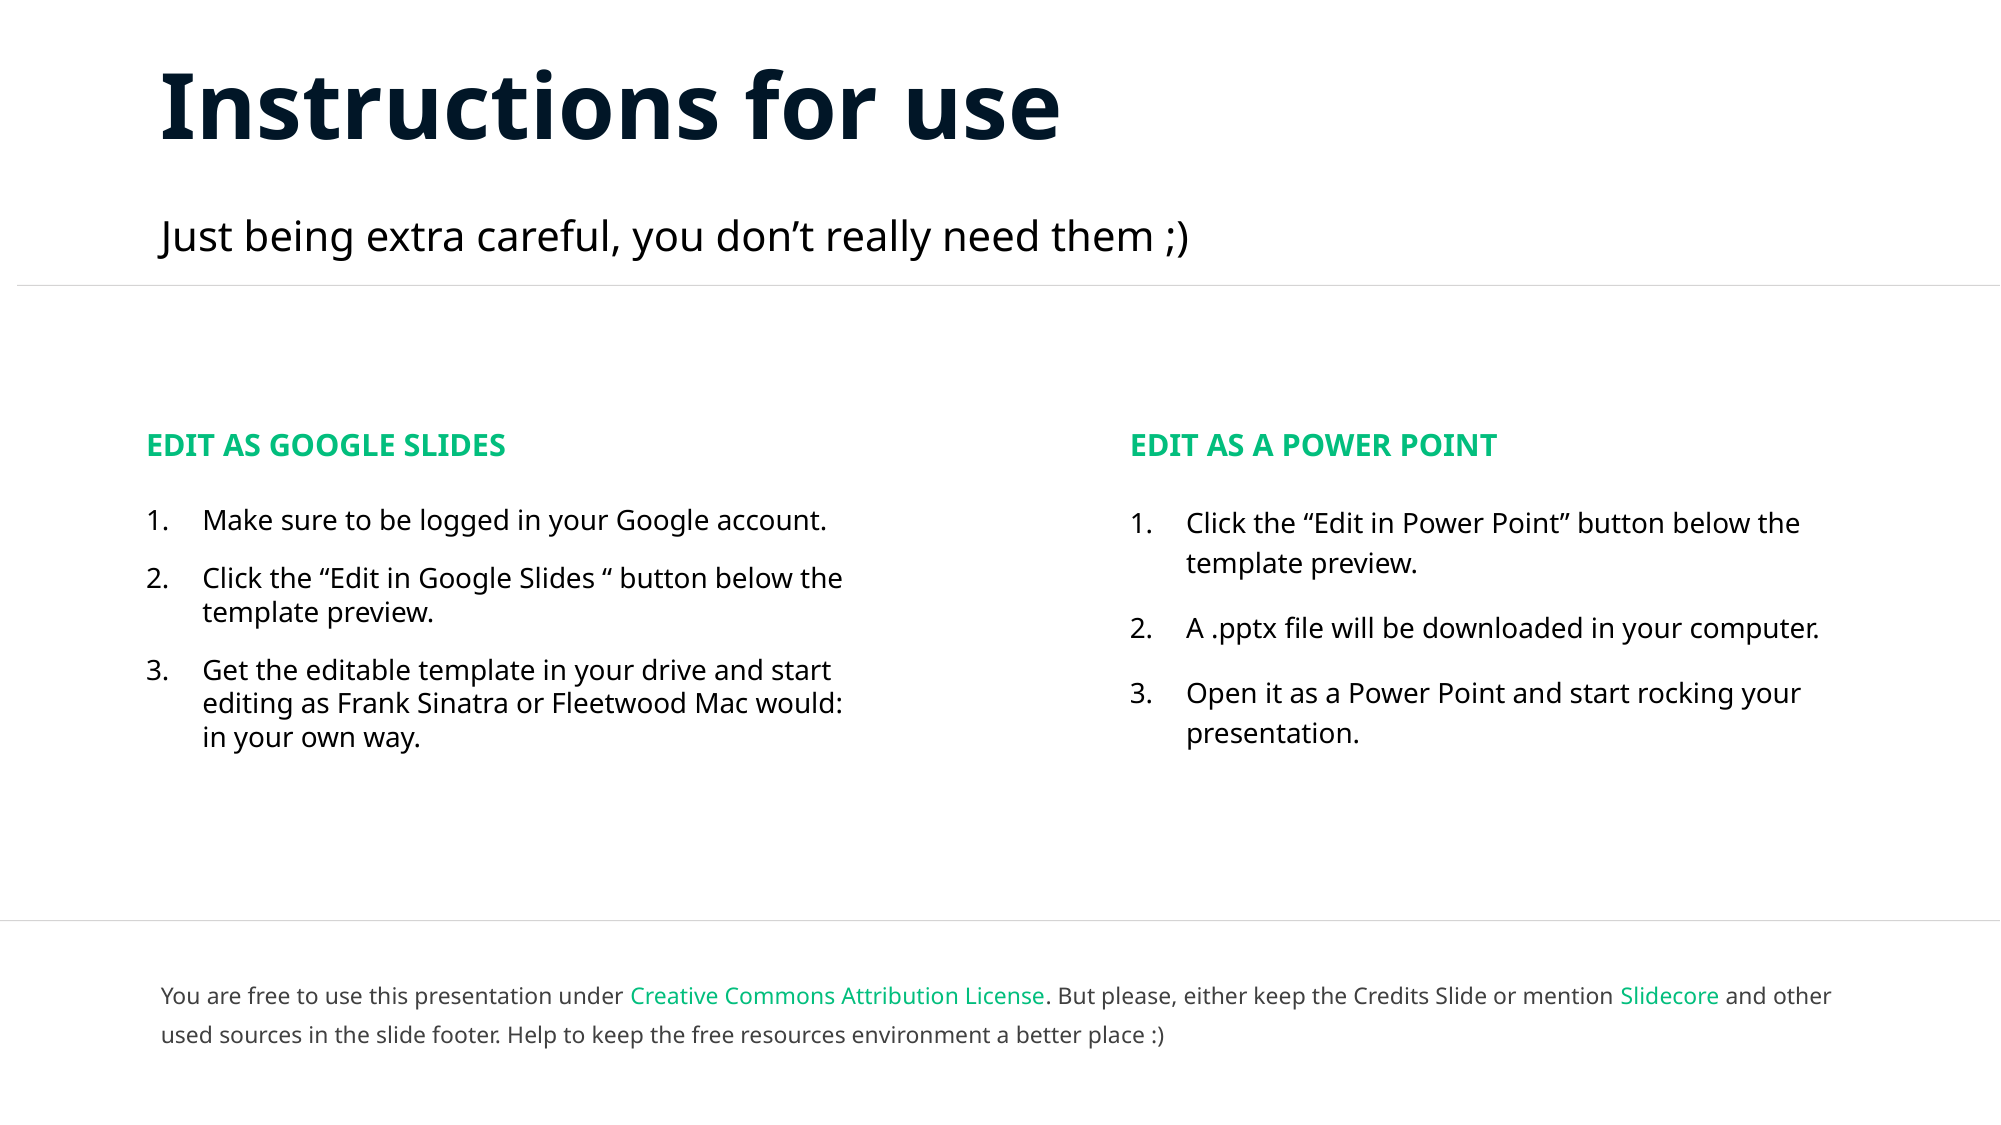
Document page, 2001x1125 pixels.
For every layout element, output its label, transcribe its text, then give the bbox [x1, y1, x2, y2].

text_box You are free to use this presentation under Creative Commons Attribution License. But please, either keep the Credits Slide or mention Slidecore and other used sources in the slide footer. Help to keep the free resources environment a better place :) [146, 962, 1867, 1091]
text_box EDIT AS A POWER POINT Click the “Edit in Power Point” button below the template preview. A .pptx file will be downloaded in your computer. Open it as a Power Point and start rocking your presentation. [1129, 418, 1867, 790]
text_box Instructions for use Just being extra careful, you don’t really need them ;) [146, 48, 1847, 247]
text_box EDIT AS GOOGLE SLIDES Make sure to be logged in your Google account. Click the “Edit in Google Slides “ button below the template preview. Get the editable template in your drive and start editing as Frank Sinatra or Fleetwood Mac would: in your own way. [146, 418, 858, 790]
